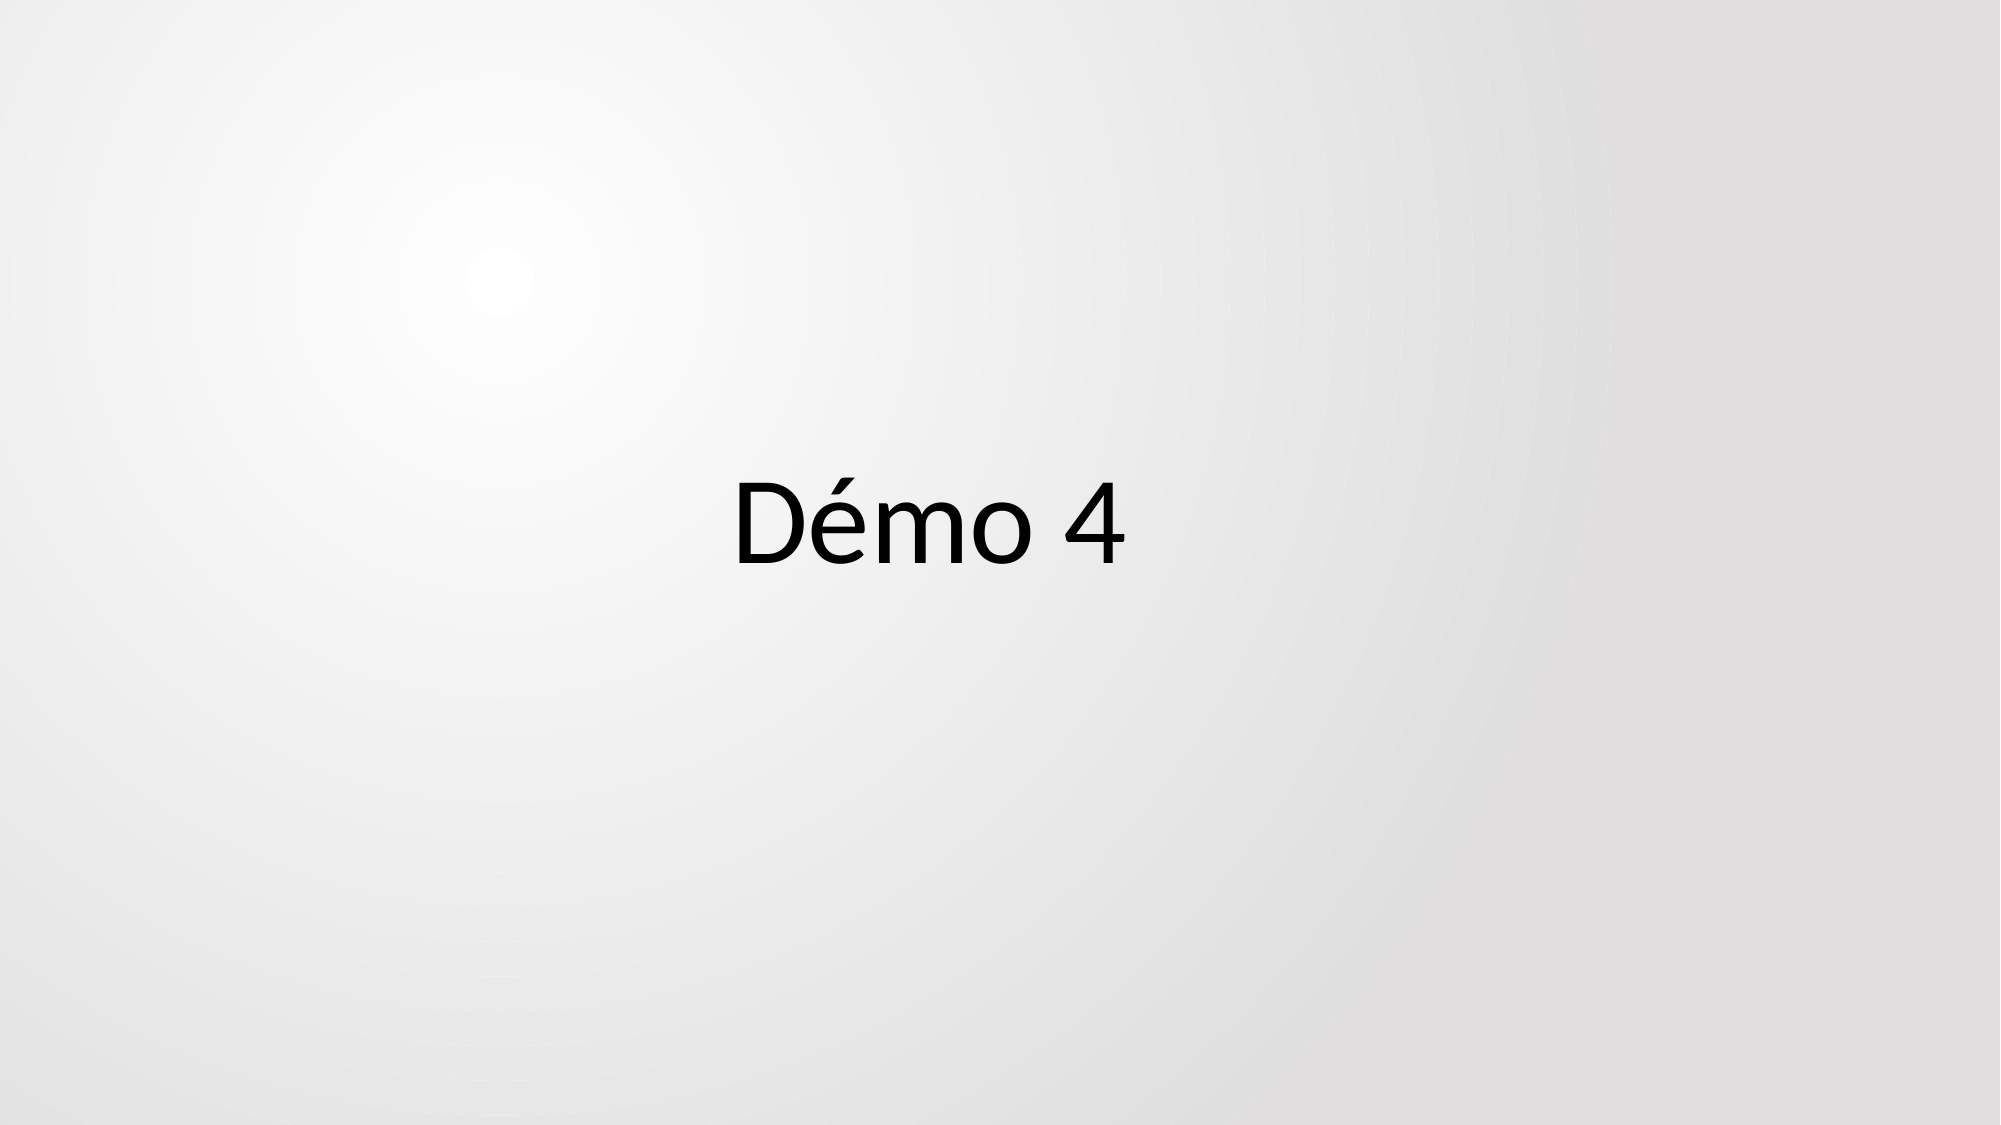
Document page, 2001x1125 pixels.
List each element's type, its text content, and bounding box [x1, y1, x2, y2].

text_box Démo 4 [716, 430, 2000, 596]
